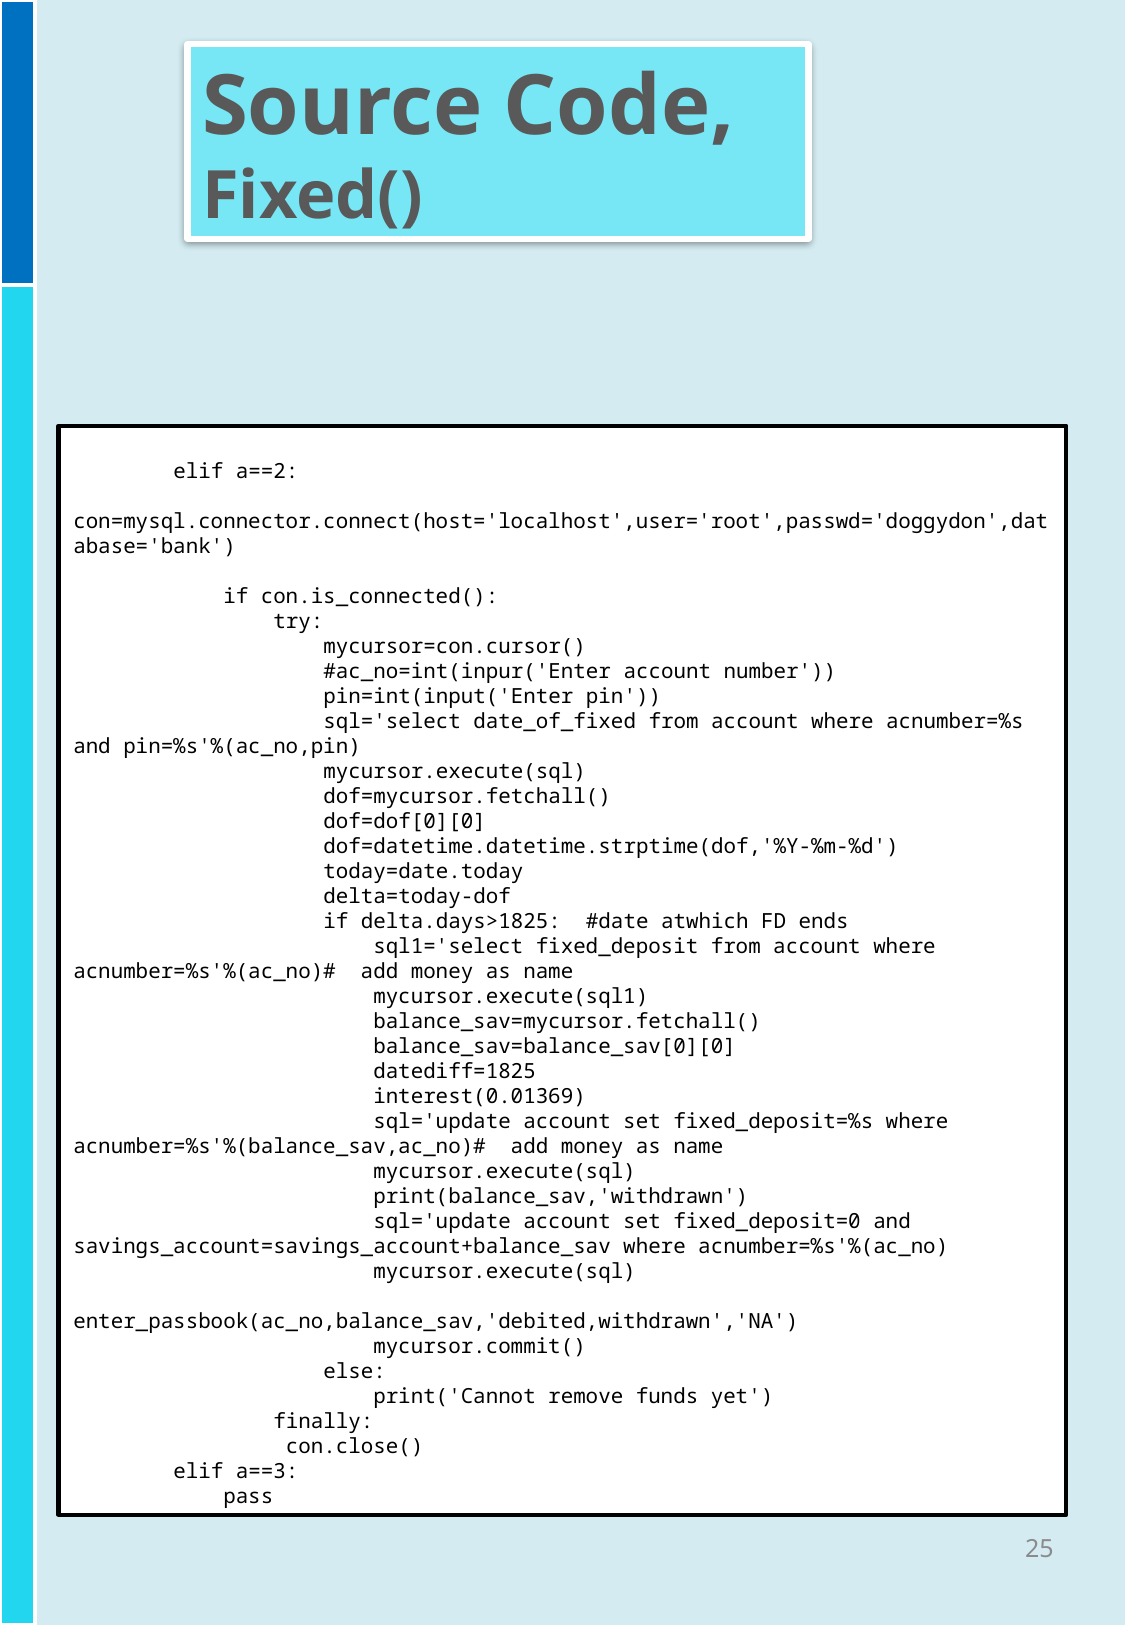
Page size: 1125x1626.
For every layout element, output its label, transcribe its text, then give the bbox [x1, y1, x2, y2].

text_box Source Code, Fixed() [184, 41, 812, 242]
text_box elif a==2: con=mysql.connector.connect(host='localhost',user='root',passwd='doggydon',database='bank') if con.is_connected(): try: mycursor=con.cursor() #ac_no=int(inpur('Enter account number')) pin=int(input('Enter pin')) sql='select date_of_fixed from account where acnumber=%s and pin=%s'%(ac_no,pin) mycursor.execute(sql) dof=mycursor.fetchall() dof=dof[0][0] dof=datetime.datetime.strptime(dof,'%Y-%m-%d') today=date.today delta=today-dof if delta.days>1825: #date atwhich FD ends sql1='select fixed_deposit from account where acnumber=%s'%(ac_no)# add money as name mycursor.execute(sql1) balance_sav=mycursor.fetchall() balance_sav=balance_sav[0][0] datediff=1825 interest(0.01369) sql='update account set fixed_deposit=%s where acnumber=%s'%(balance_sav,ac_no)# add money as name mycursor.execute(sql) print(balance_sav,'withdrawn') sql='update account set fixed_deposit=0 and savings_account=savings_account+balance_sav where acnumber=%s'%(ac_no) mycursor.execute(sql) enter_passbook(ac_no,balance_sav,'debited,withdrawn','NA') mycursor.commit() else: print('Cannot remove funds yet') finally: con.close() elif a==3: pass [56, 424, 1068, 1517]
text_box [0, 0, 37, 283]
text_box [0, 283, 37, 1625]
slide_number 25 [806, 1506, 1069, 1593]
